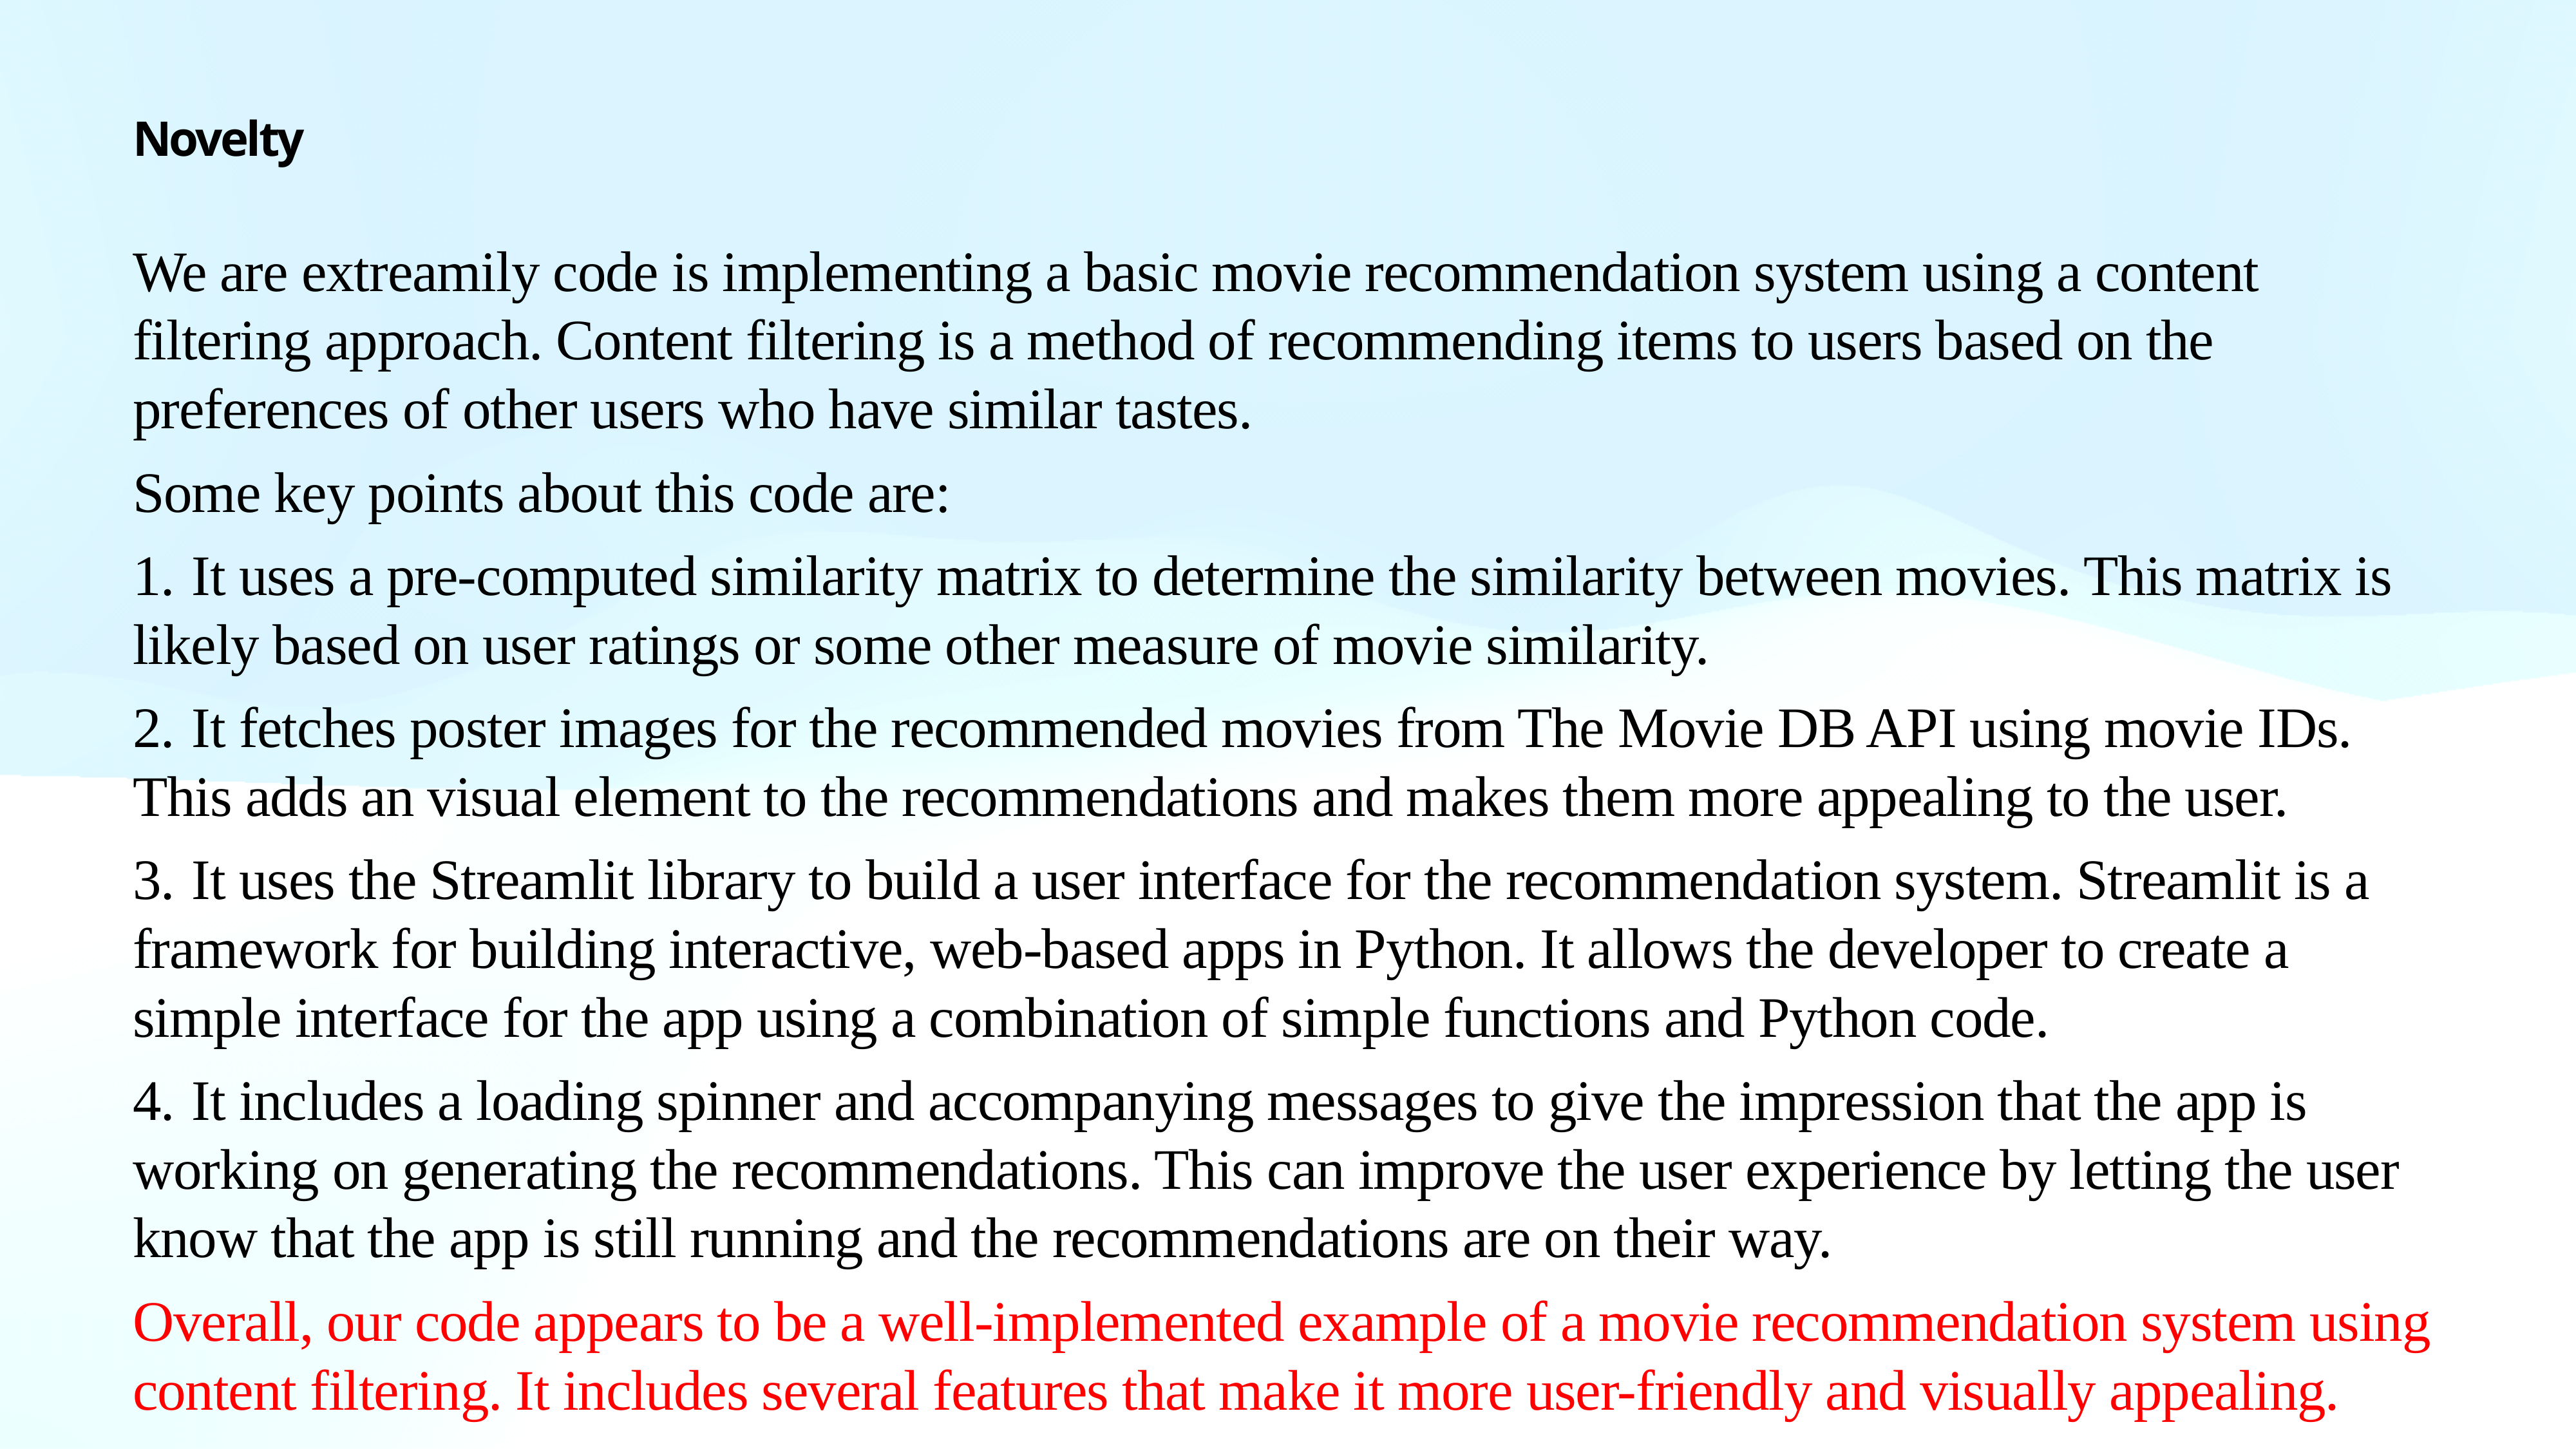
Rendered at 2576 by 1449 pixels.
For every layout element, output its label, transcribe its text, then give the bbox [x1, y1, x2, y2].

list We are extreamily code is implementing a basic movie recommendation system using a content filtering approach. Content filtering is a method of recommending items to users based on the preferences of other users who have similar tastes. Some key points about this code are: 1. It uses a pre-computed similarity matrix to determine the similarity between movies. This matrix is likely based on user ratings or some other measure of movie similarity. 2. It fetches poster images for the recommended movies from The Movie DB API using movie IDs. This adds an visual element to the recommendations and makes them more appealing to the user. 3. It uses the Streamlit library to build a user interface for the recommendation system. Streamlit is a framework for building interactive, web-based apps in Python. It allows the developer to create a simple interface for the app using a combination of simple functions and Python code. 4. It includes a loading spinner and accompanying messages to give the impression that the app is working on generating the recommendations. This can improve the user experience by letting the user know that the app is still running and the recommendations are on their way. Overall, our code appears to be a well-implemented example of a movie recommendation system using content filtering. It includes several features that make it more user-friendly and visually appealing. [127, 228, 2449, 1449]
title Novelty [127, 113, 2449, 228]
picture [0, 0, 2576, 1449]
